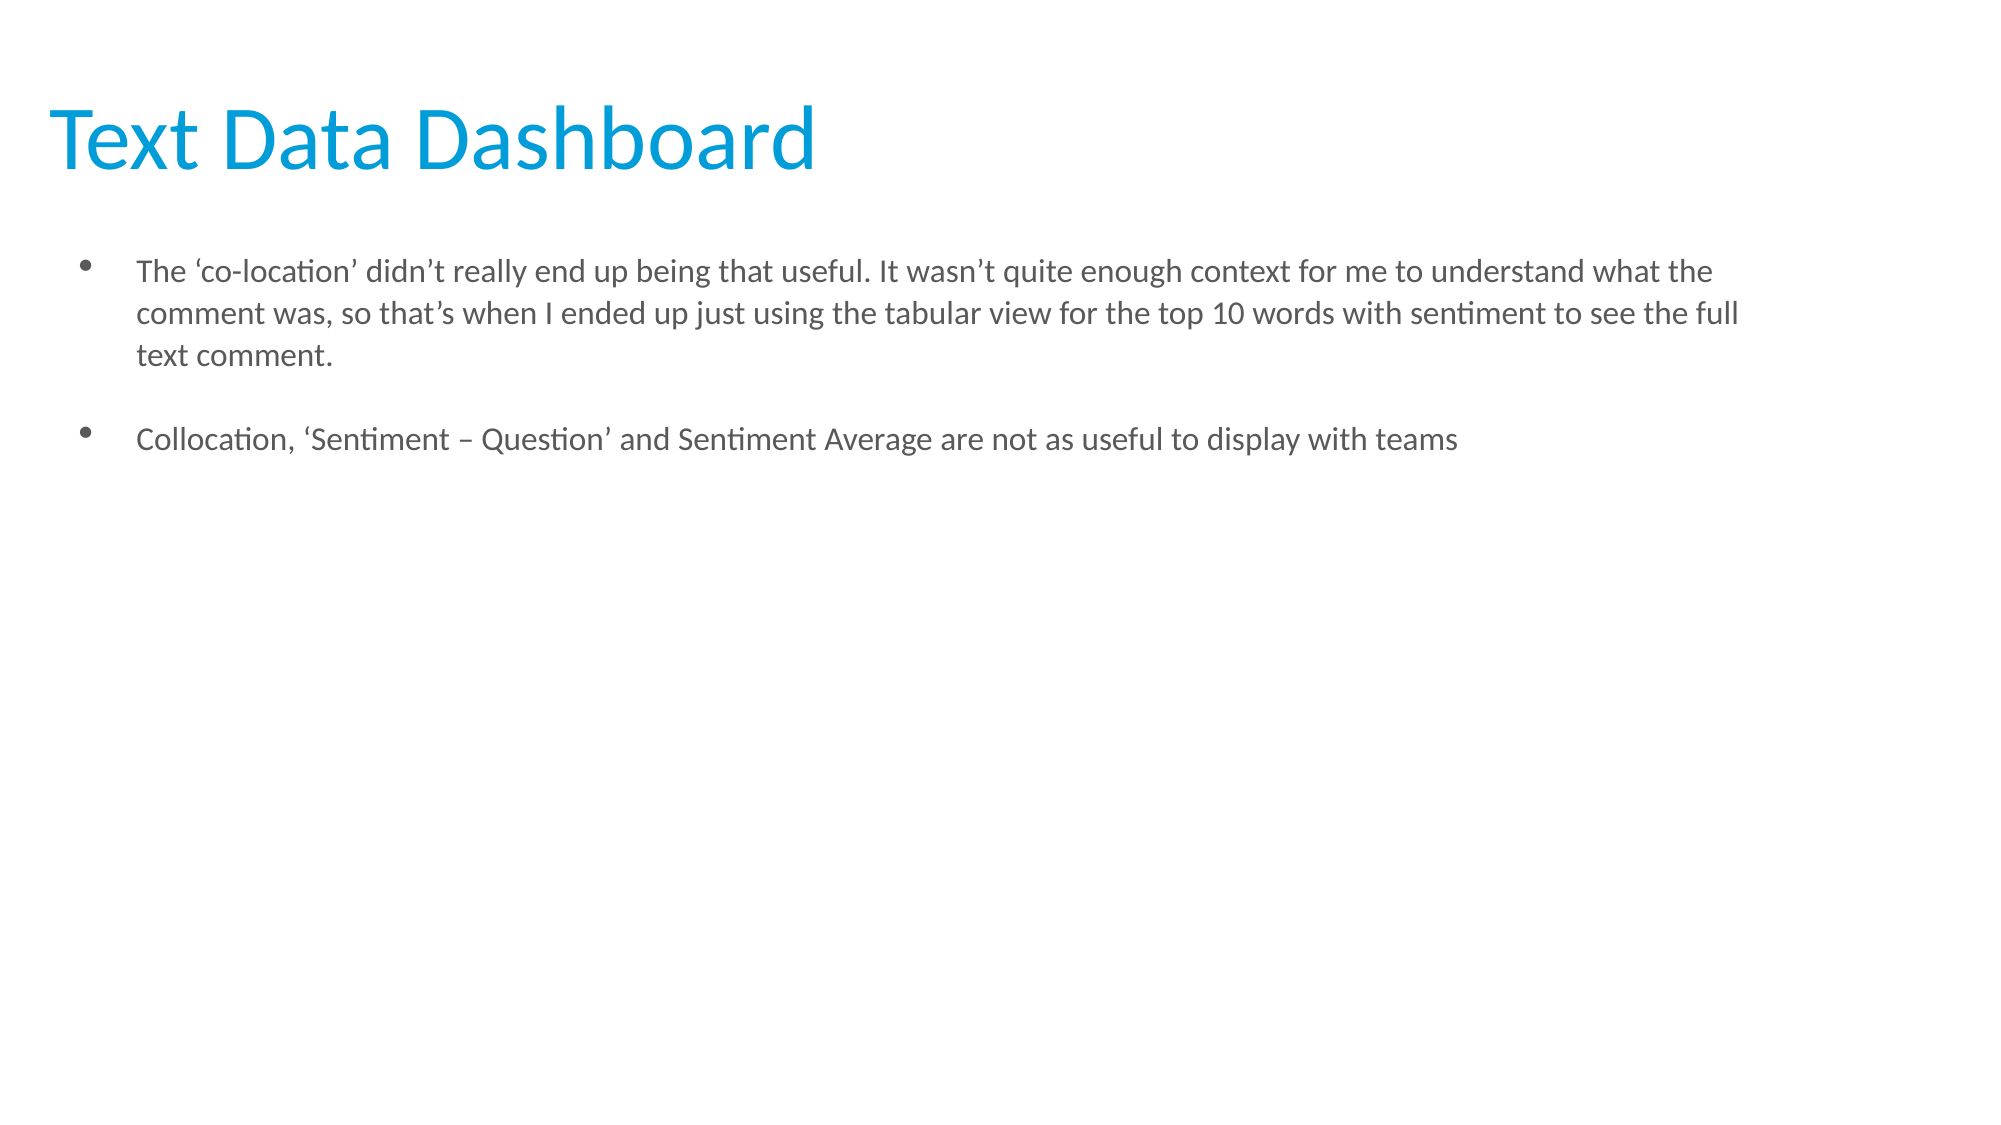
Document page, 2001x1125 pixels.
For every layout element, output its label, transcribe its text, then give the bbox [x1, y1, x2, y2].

title Text Data Dashboard [34, 27, 1760, 196]
list The ‘co-location’ didn’t really end up being that useful. It wasn’t quite enough context for me to understand what the comment was, so that’s when I ended up just using the tabular view for the top 10 words with sentiment to see the full text comment. Collocation, ‘Sentiment – Question’ and Sentiment Average are not as useful to display with teams [65, 239, 1791, 954]
